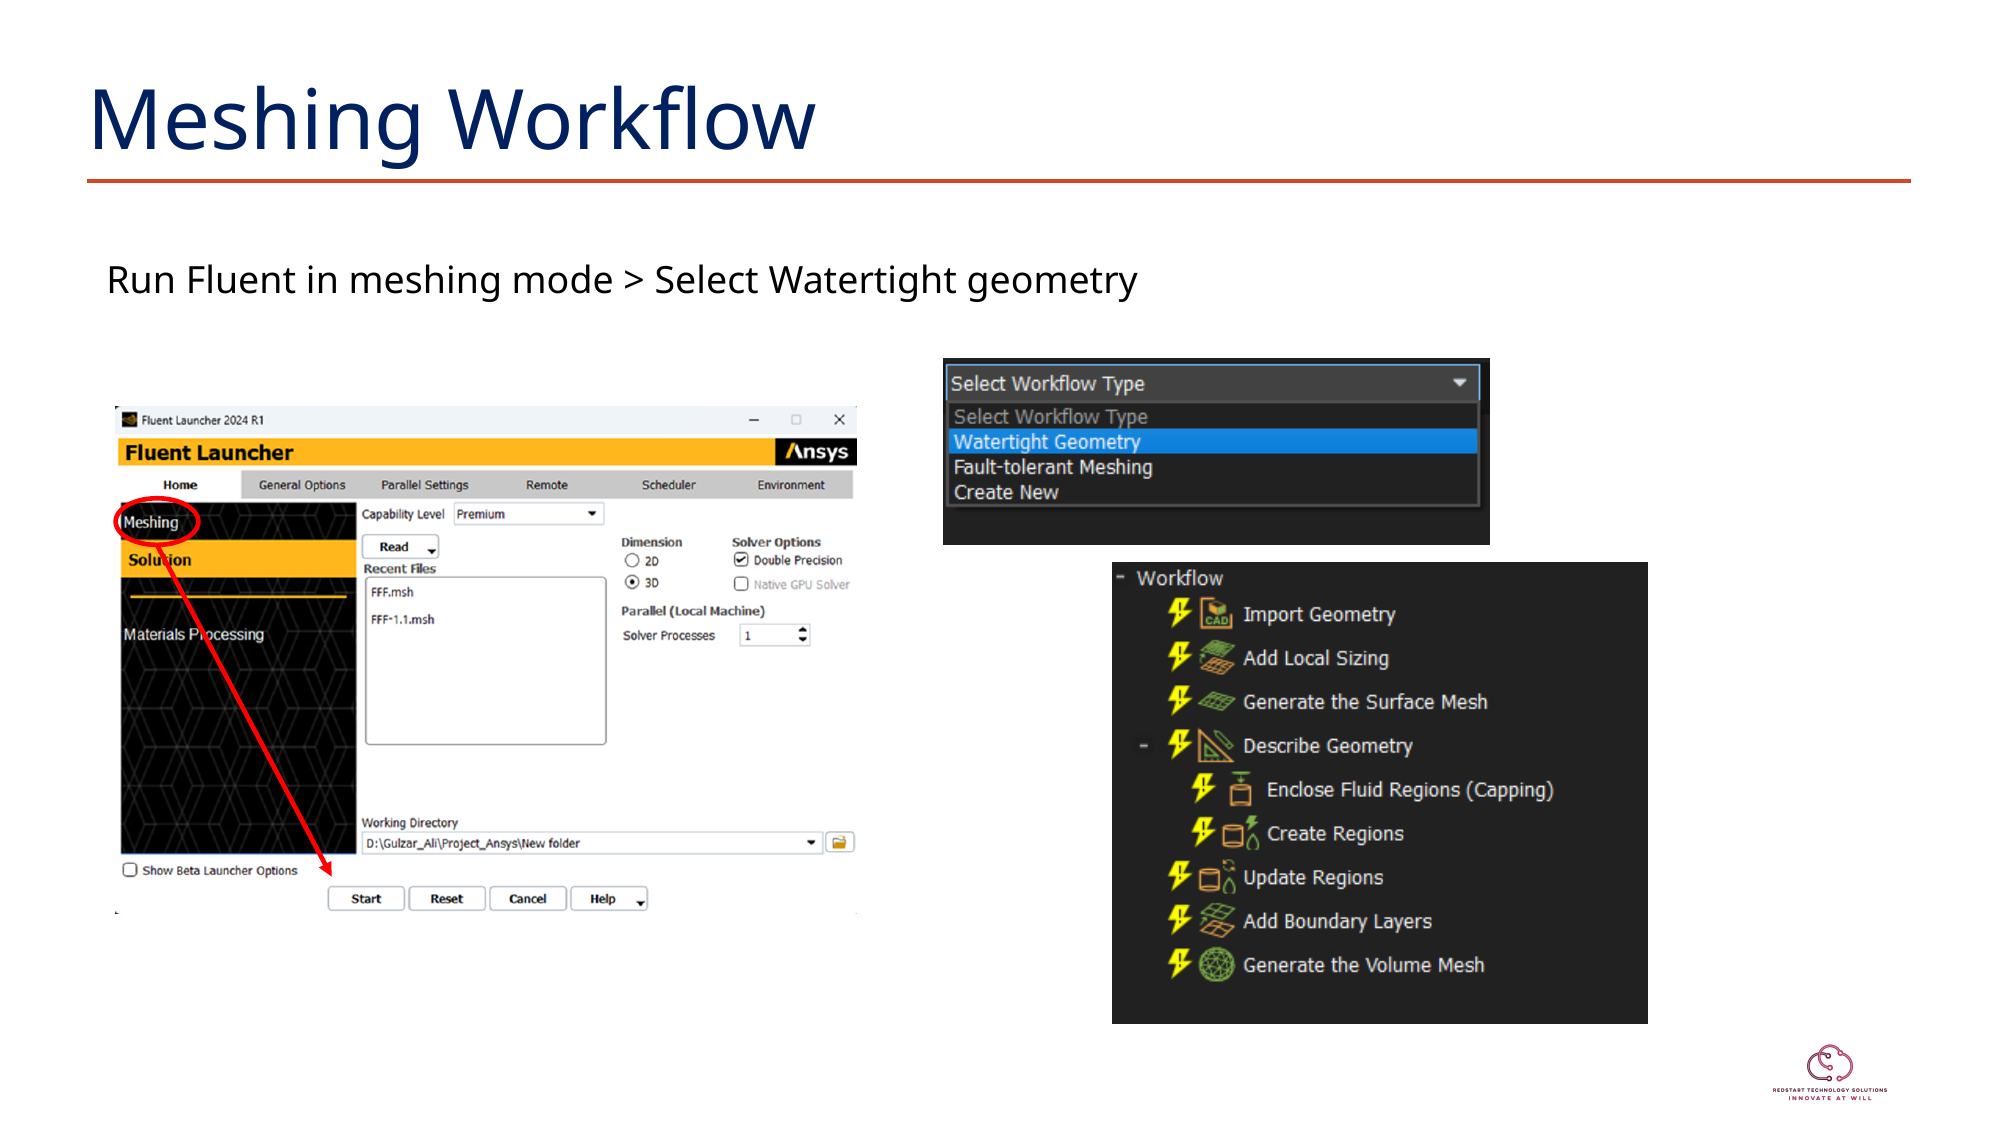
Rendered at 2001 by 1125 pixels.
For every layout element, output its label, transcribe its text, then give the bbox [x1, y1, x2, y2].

text_box Run Fluent in meshing mode > Select Watertight geometry [91, 248, 1380, 308]
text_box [156, 544, 332, 877]
picture [943, 358, 1490, 545]
picture [1112, 562, 1648, 1024]
title Meshing Workflow [72, 70, 1574, 176]
picture [1769, 1024, 1891, 1122]
picture [115, 405, 857, 914]
